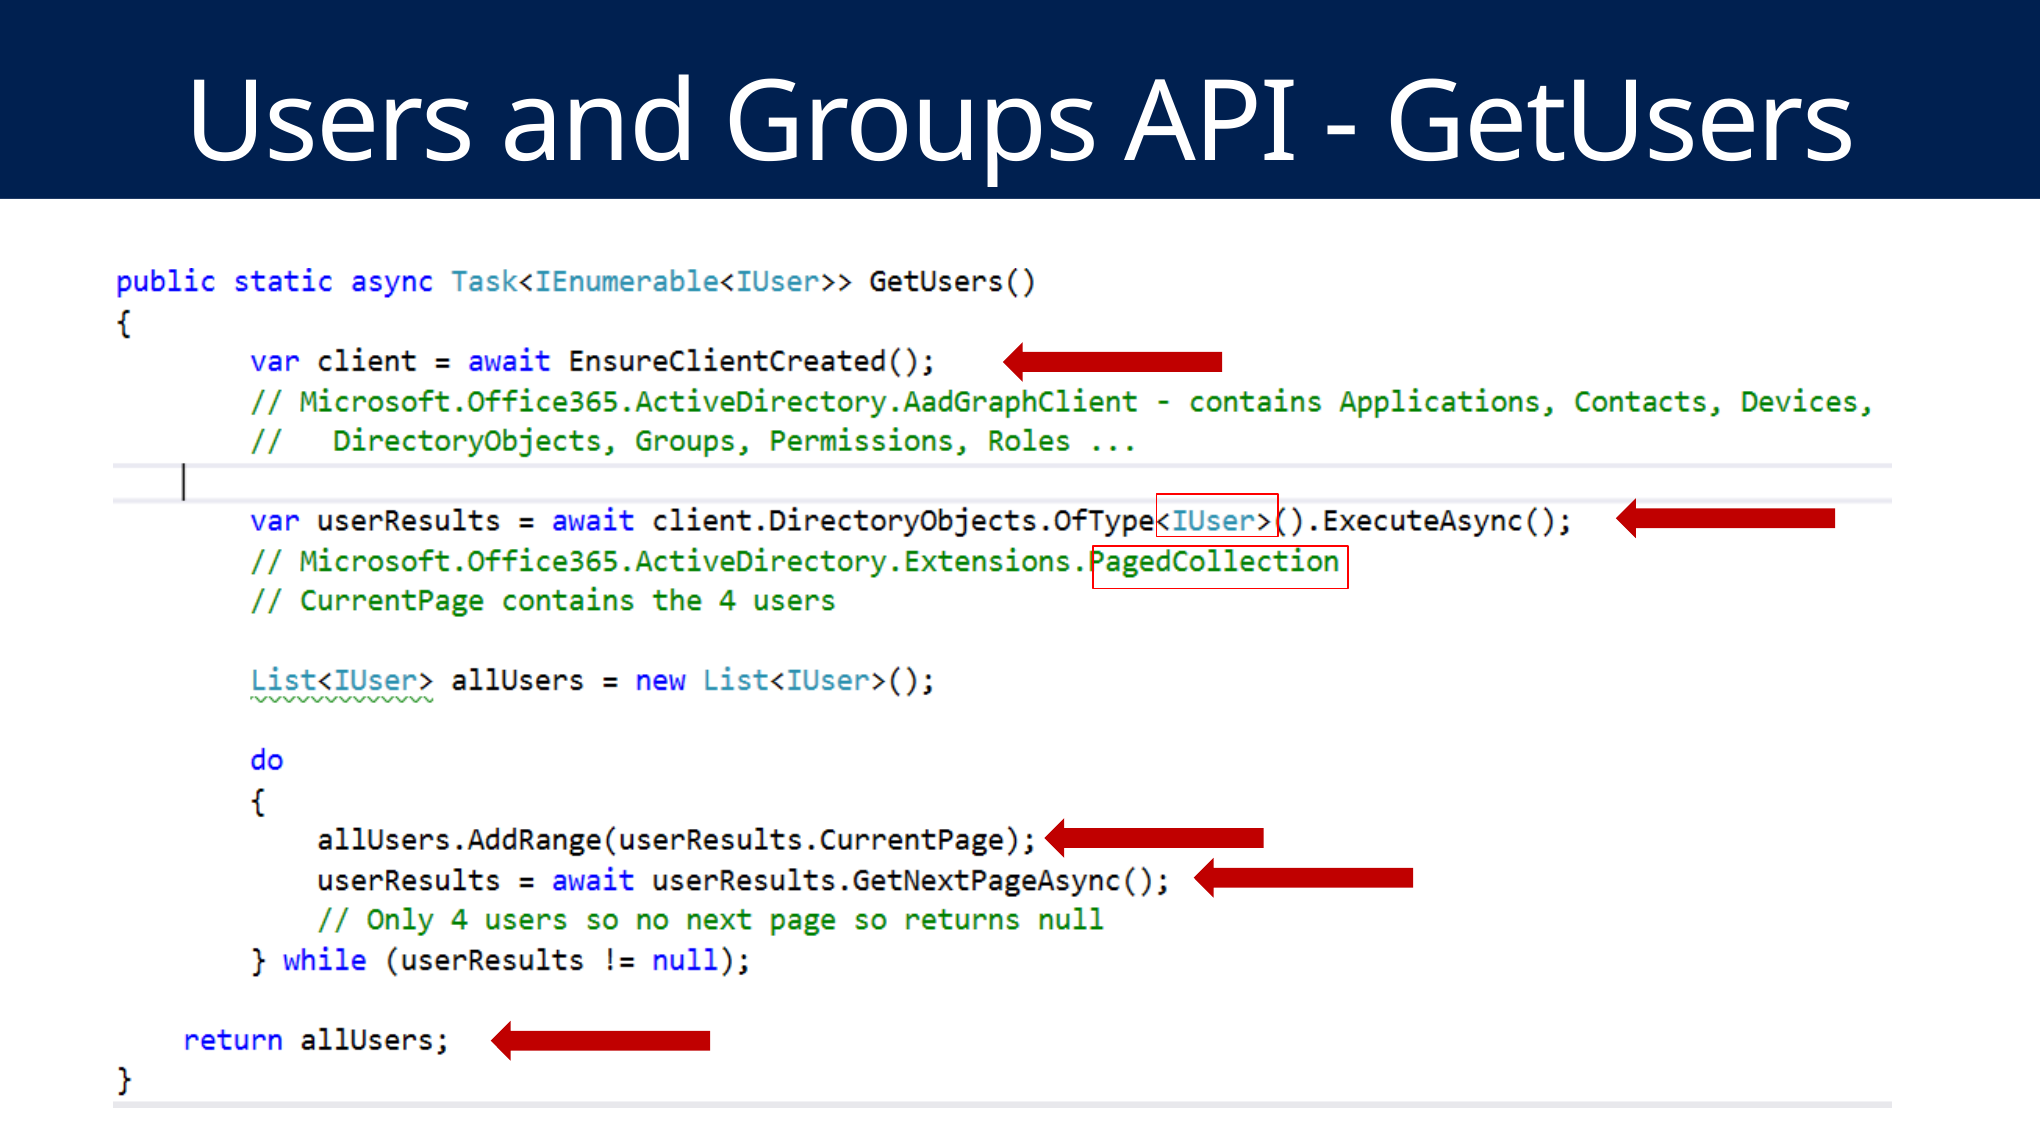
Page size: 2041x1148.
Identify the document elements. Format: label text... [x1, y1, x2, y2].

picture [113, 268, 1892, 1108]
title Users and Groups API - GetUsers [45, 48, 1996, 200]
